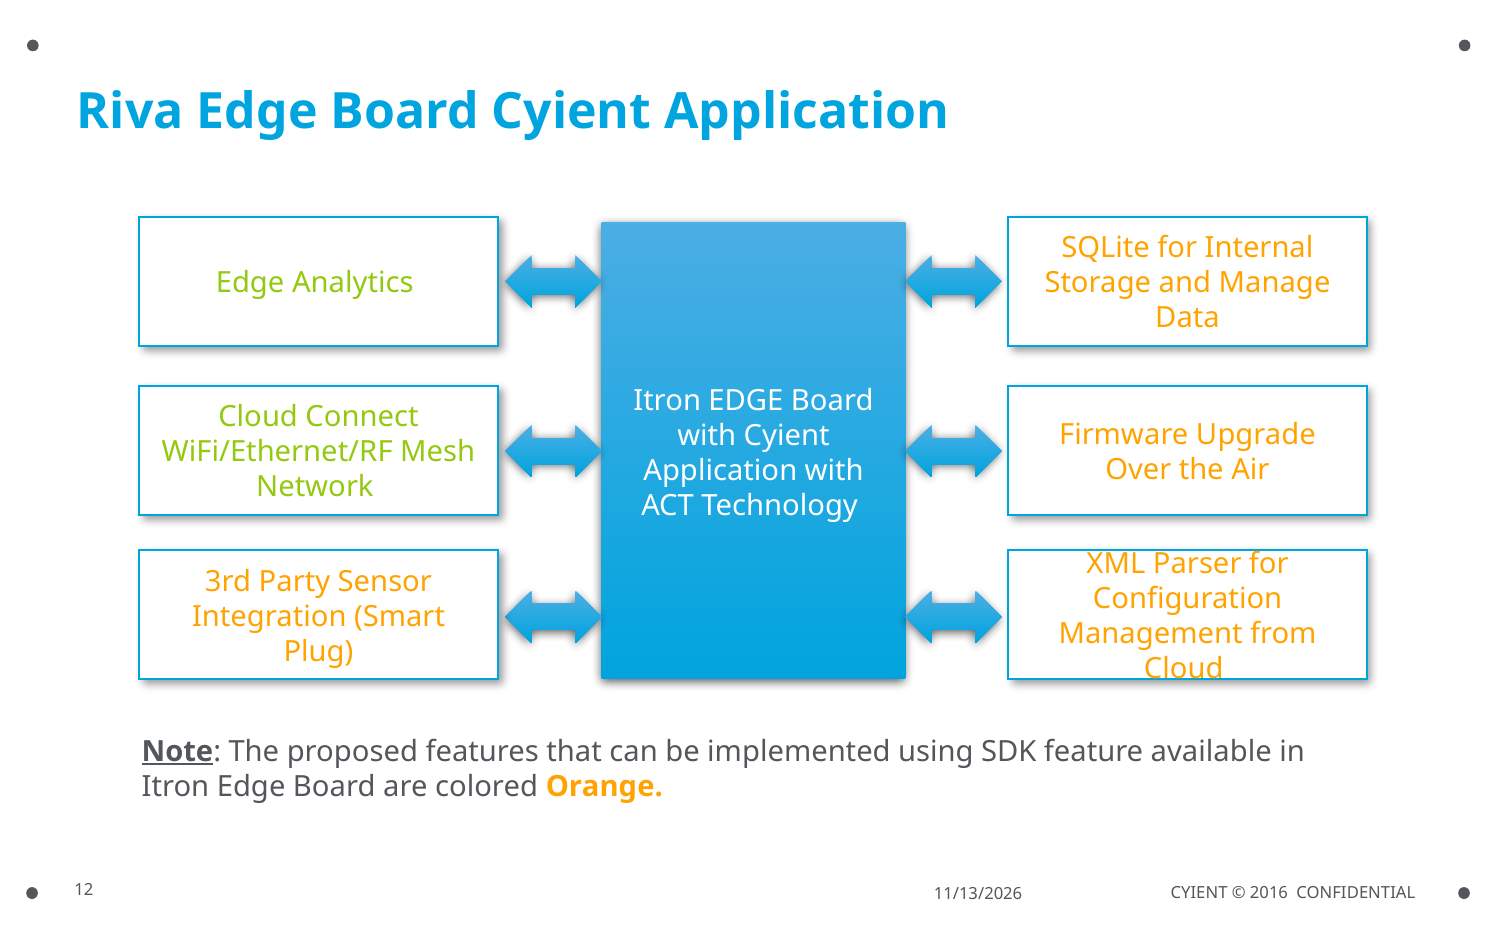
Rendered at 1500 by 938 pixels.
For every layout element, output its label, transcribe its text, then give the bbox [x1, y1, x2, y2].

text_box Edge Analytics [138, 216, 499, 347]
text_box Note: The proposed features that can be implemented using SDK feature available in Itron Edge Board are colored Orange. [126, 737, 1368, 797]
title Riva Edge Board Cyient Application [76, 84, 1436, 192]
text_box Cloud Connect WiFi/Ethernet/RF Mesh Network [138, 385, 499, 516]
text_box [505, 425, 602, 478]
text_box [505, 255, 602, 308]
text_box [905, 425, 1002, 478]
text_box Itron EDGE Board with Cyient Application with ACT Technology [601, 222, 906, 679]
text_box Firmware Upgrade Over the Air [1007, 385, 1368, 516]
text_box SQLite for Internal Storage and Manage Data [1007, 216, 1368, 347]
text_box 3rd Party Sensor Integration (Smart Plug) [138, 549, 499, 680]
slide_number 12 [59, 871, 164, 900]
text_box [905, 255, 1002, 308]
text_box XML Parser for Configuration Management from Cloud [1007, 549, 1368, 680]
text_box [905, 590, 1002, 643]
text_box [509, 590, 602, 643]
